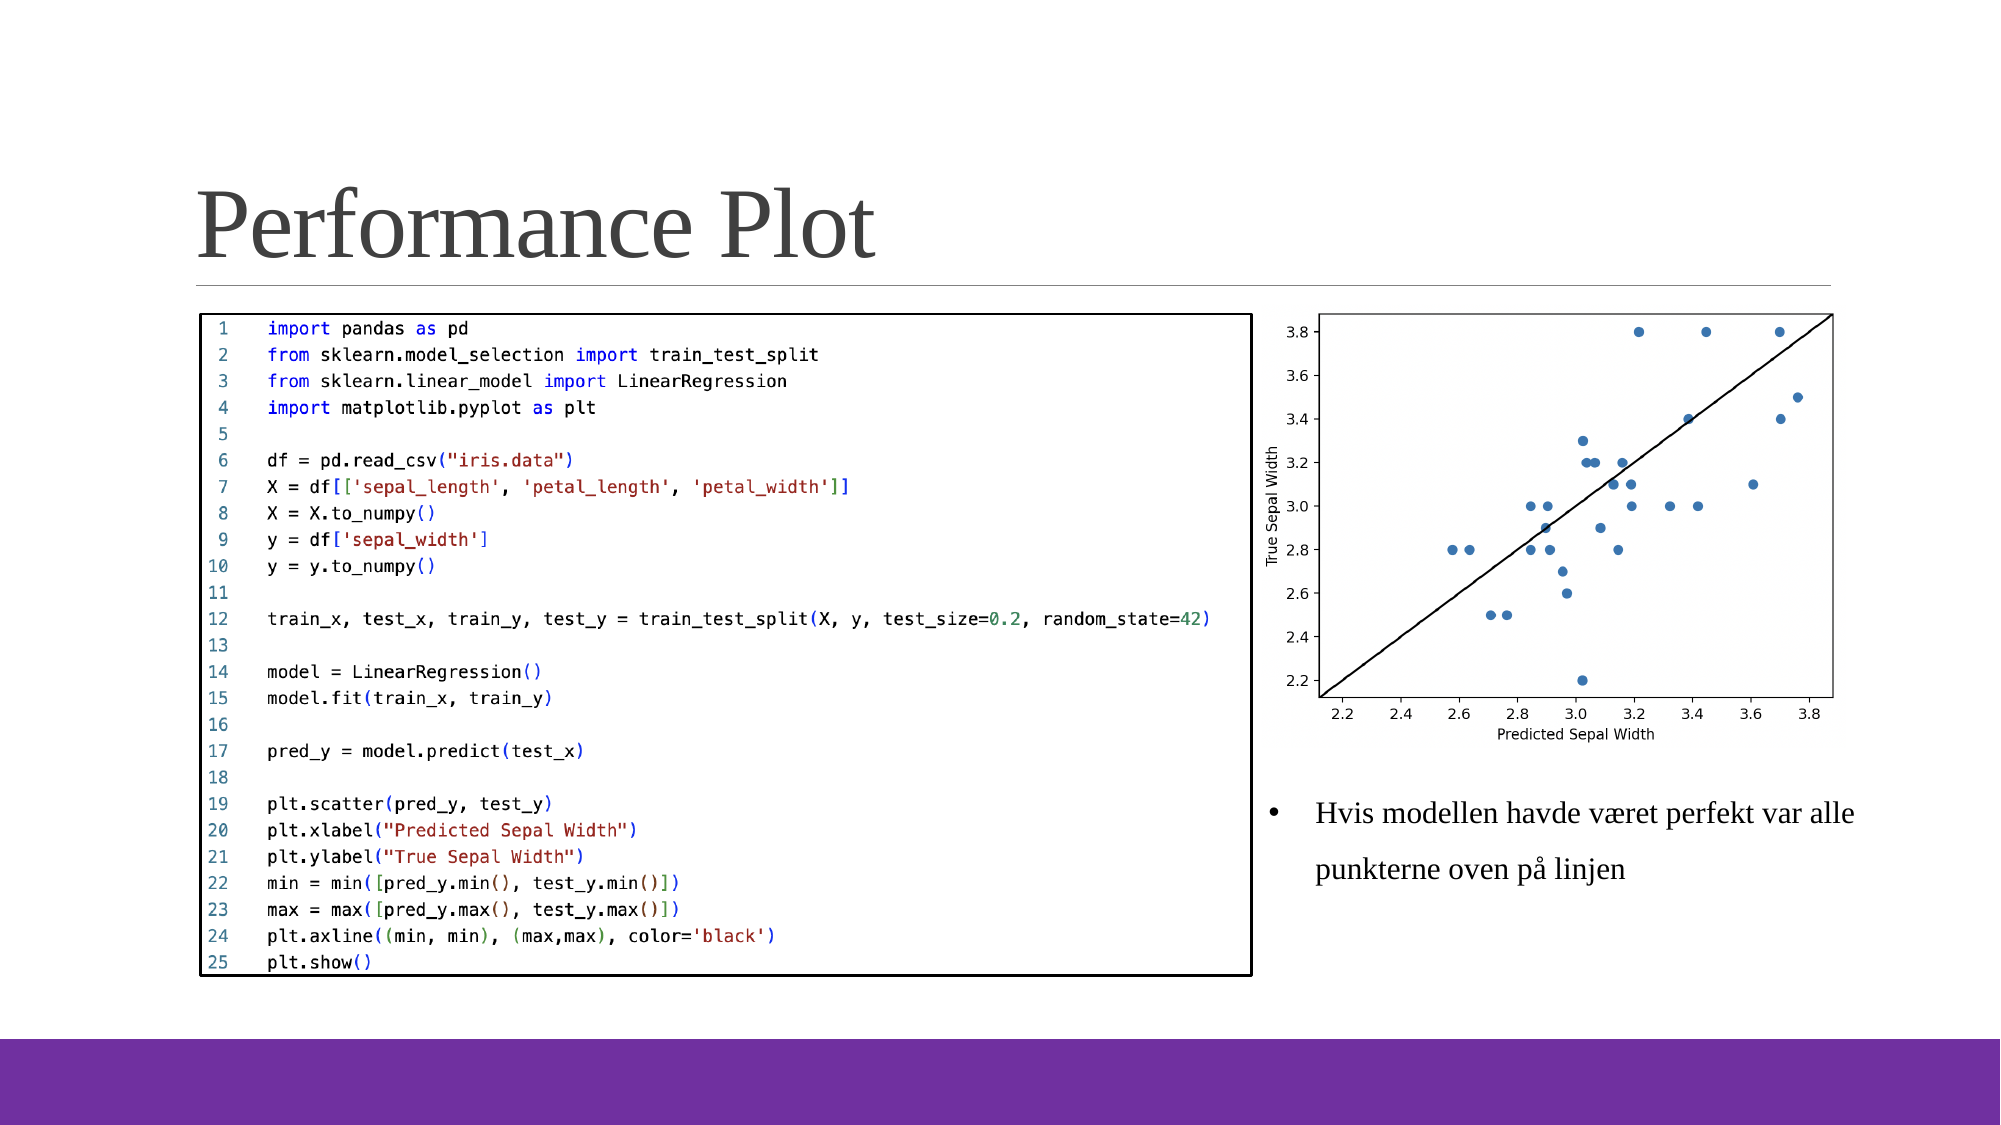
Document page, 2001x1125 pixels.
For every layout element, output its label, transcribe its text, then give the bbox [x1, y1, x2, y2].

text_box [1221, 313, 1253, 977]
picture [202, 314, 1216, 978]
title Performance Plot [180, 47, 1830, 285]
picture [1260, 303, 1847, 748]
text_box Hvis modellen havde været perfekt var alle punkterne oven på linjen [1253, 766, 1932, 894]
